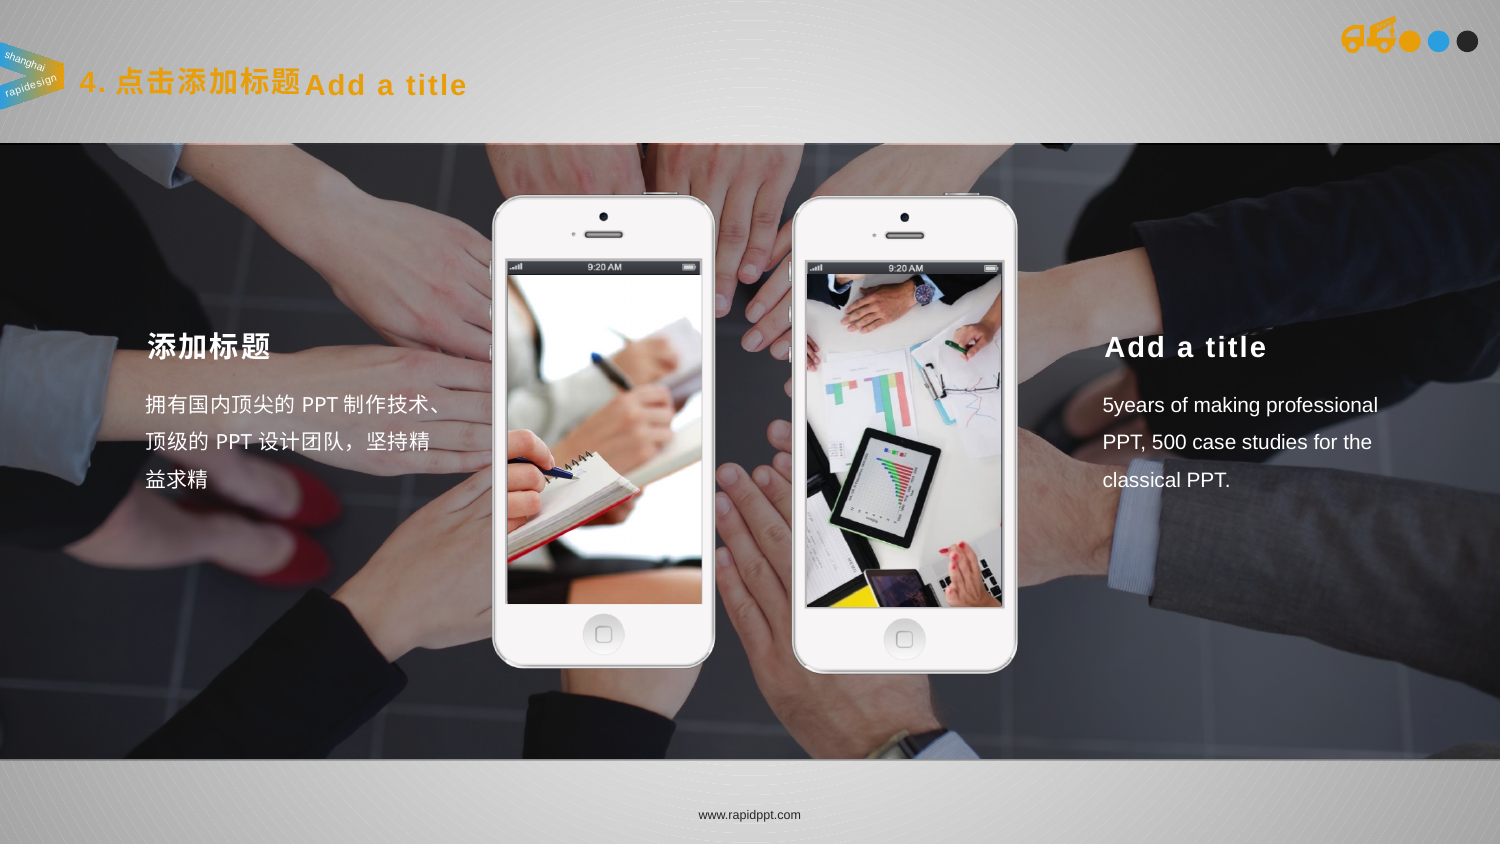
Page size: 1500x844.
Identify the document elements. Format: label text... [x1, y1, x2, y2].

text_box www.rapidppt.com [683, 799, 817, 829]
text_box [1338, 16, 1479, 54]
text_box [0, 143, 1500, 761]
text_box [474, 185, 723, 676]
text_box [0, 43, 66, 108]
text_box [1087, 320, 1411, 501]
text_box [774, 185, 1026, 682]
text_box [66, 55, 484, 110]
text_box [130, 320, 445, 501]
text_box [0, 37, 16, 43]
